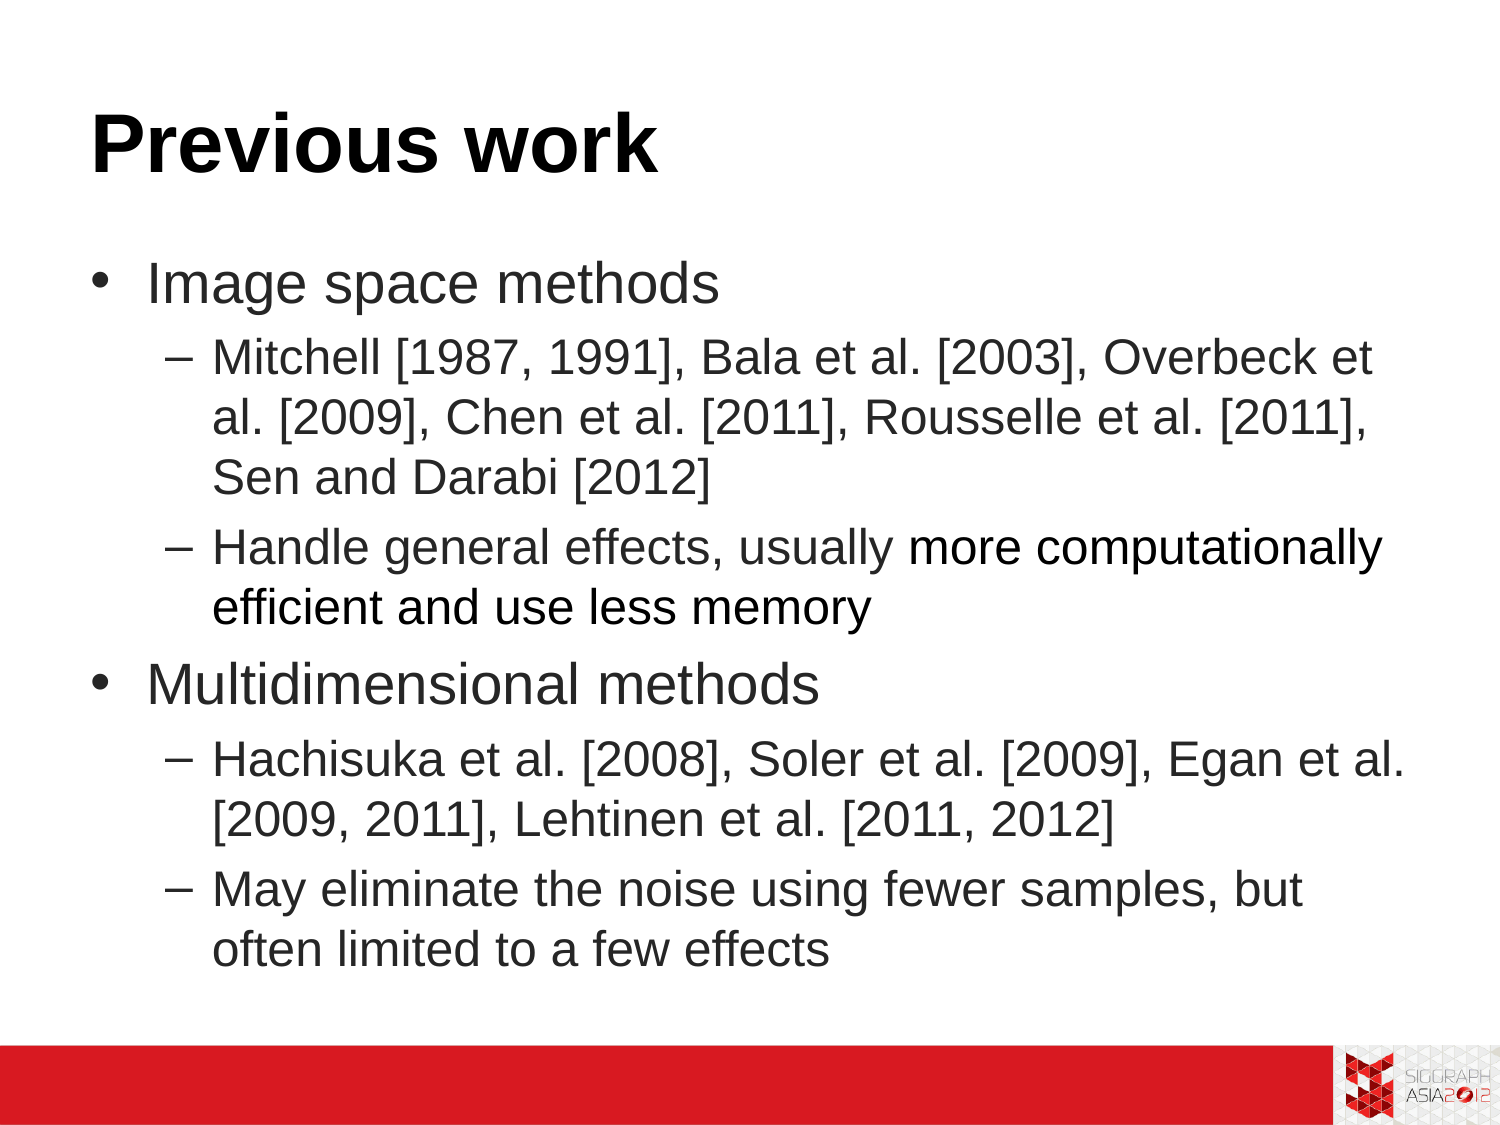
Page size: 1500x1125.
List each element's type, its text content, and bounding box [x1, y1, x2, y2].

title Previous work [75, 45, 1425, 233]
list Image space methods Mitchell [1987, 1991], Bala et al. [2003], Overbeck et al. [2009], Chen et al. [2011], Rousselle et al. [2011], Sen and Darabi [2012] Handle general effects, usually more computationally efficient and use less memory Multidimensional methods Hachisuka et al. [2008], Soler et al. [2009], Egan et al. [2009, 2011], Lehtinen et al. [2011, 2012] May eliminate the noise using fewer samples, but often limited to a few effects [75, 237, 1425, 1005]
picture [0, 0, 1500, 1125]
